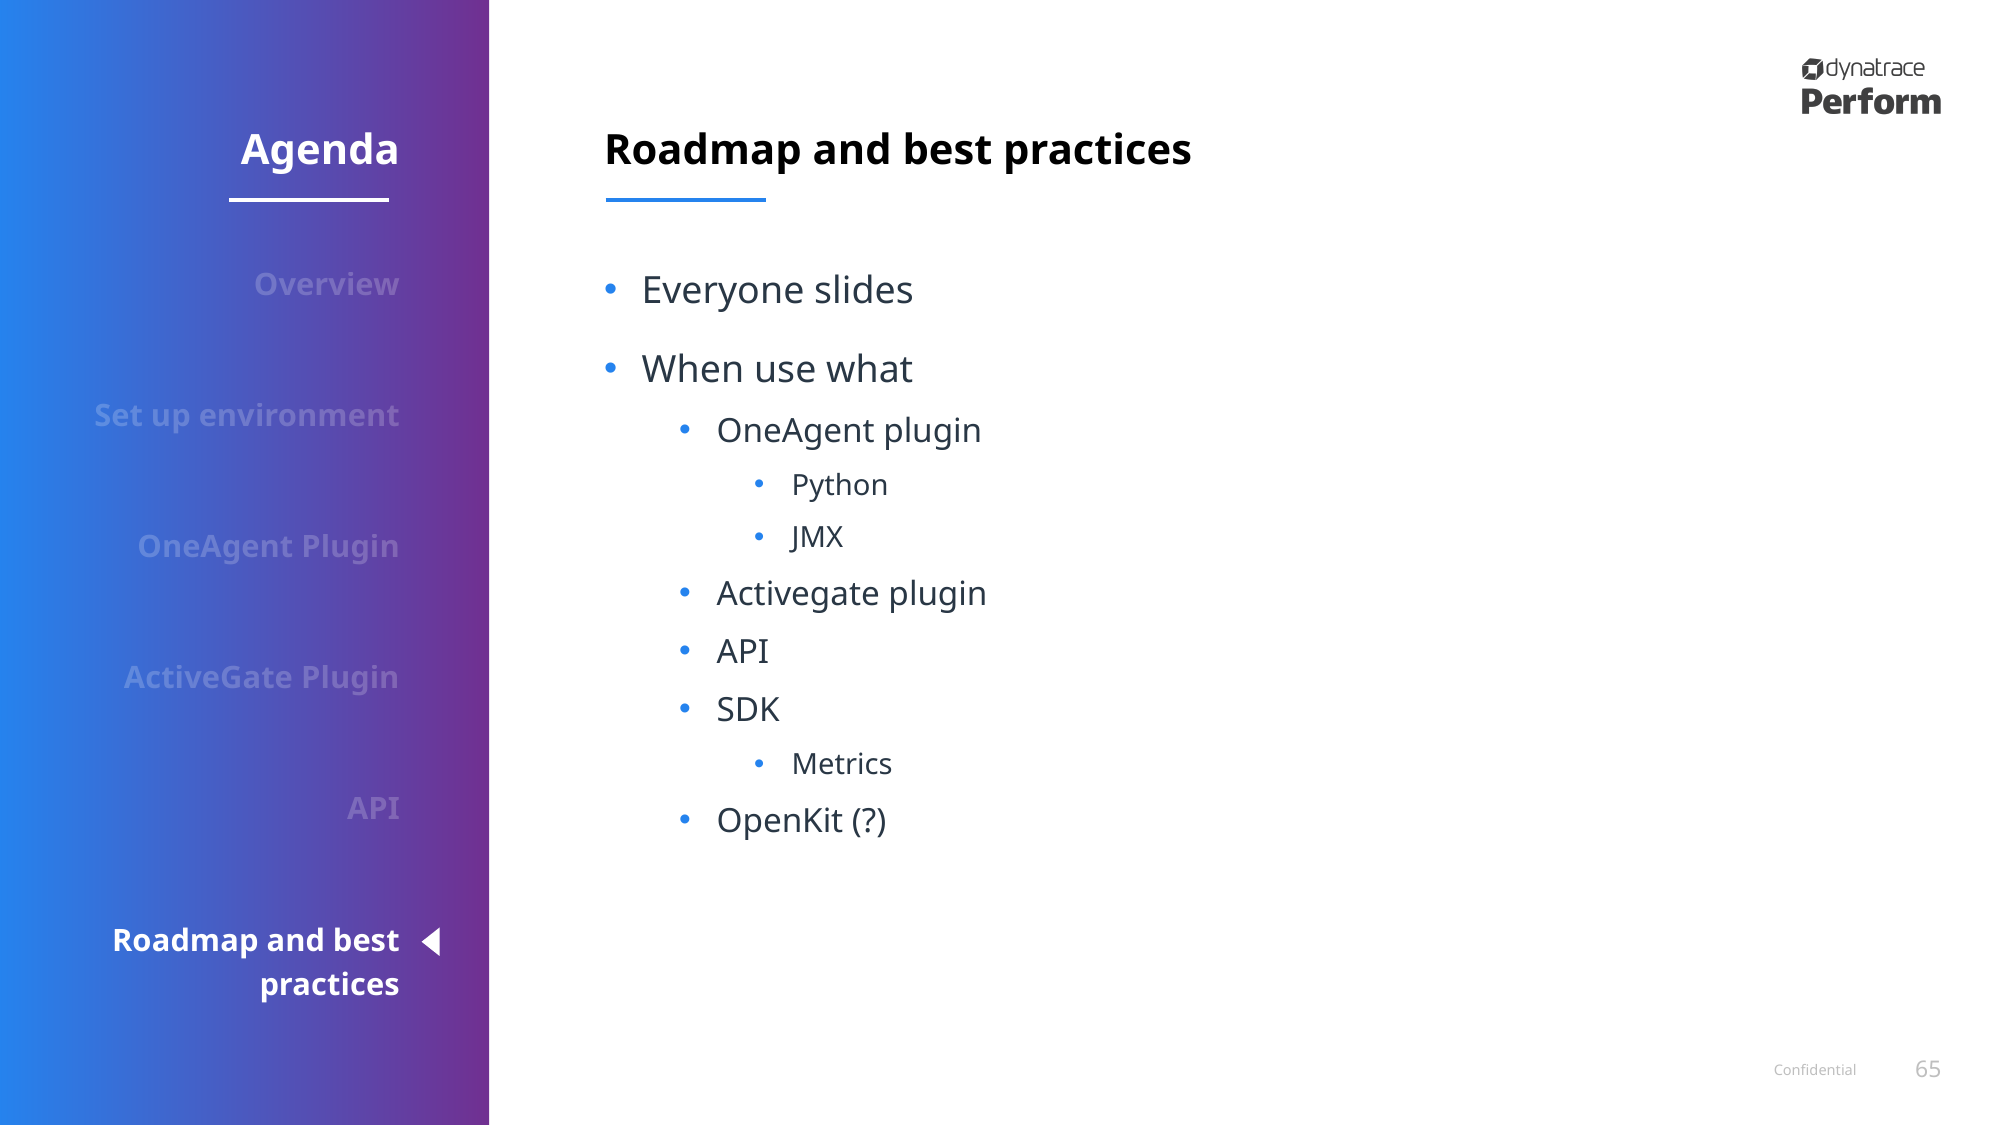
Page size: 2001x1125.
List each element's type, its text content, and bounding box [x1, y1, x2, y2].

list Agenda [73, 59, 415, 181]
title Roadmap and best practices [589, 59, 1863, 181]
picture [1797, 51, 1944, 125]
list Everyone slides When use what OneAgent plugin Python JMX Activegate plugin API SDK Metrics OpenKit (?) [589, 249, 1863, 1014]
text_box [420, 926, 441, 958]
list Overview Set up environment OneAgent Plugin ActiveGate Plugin API Roadmap and best practices [73, 249, 415, 1014]
